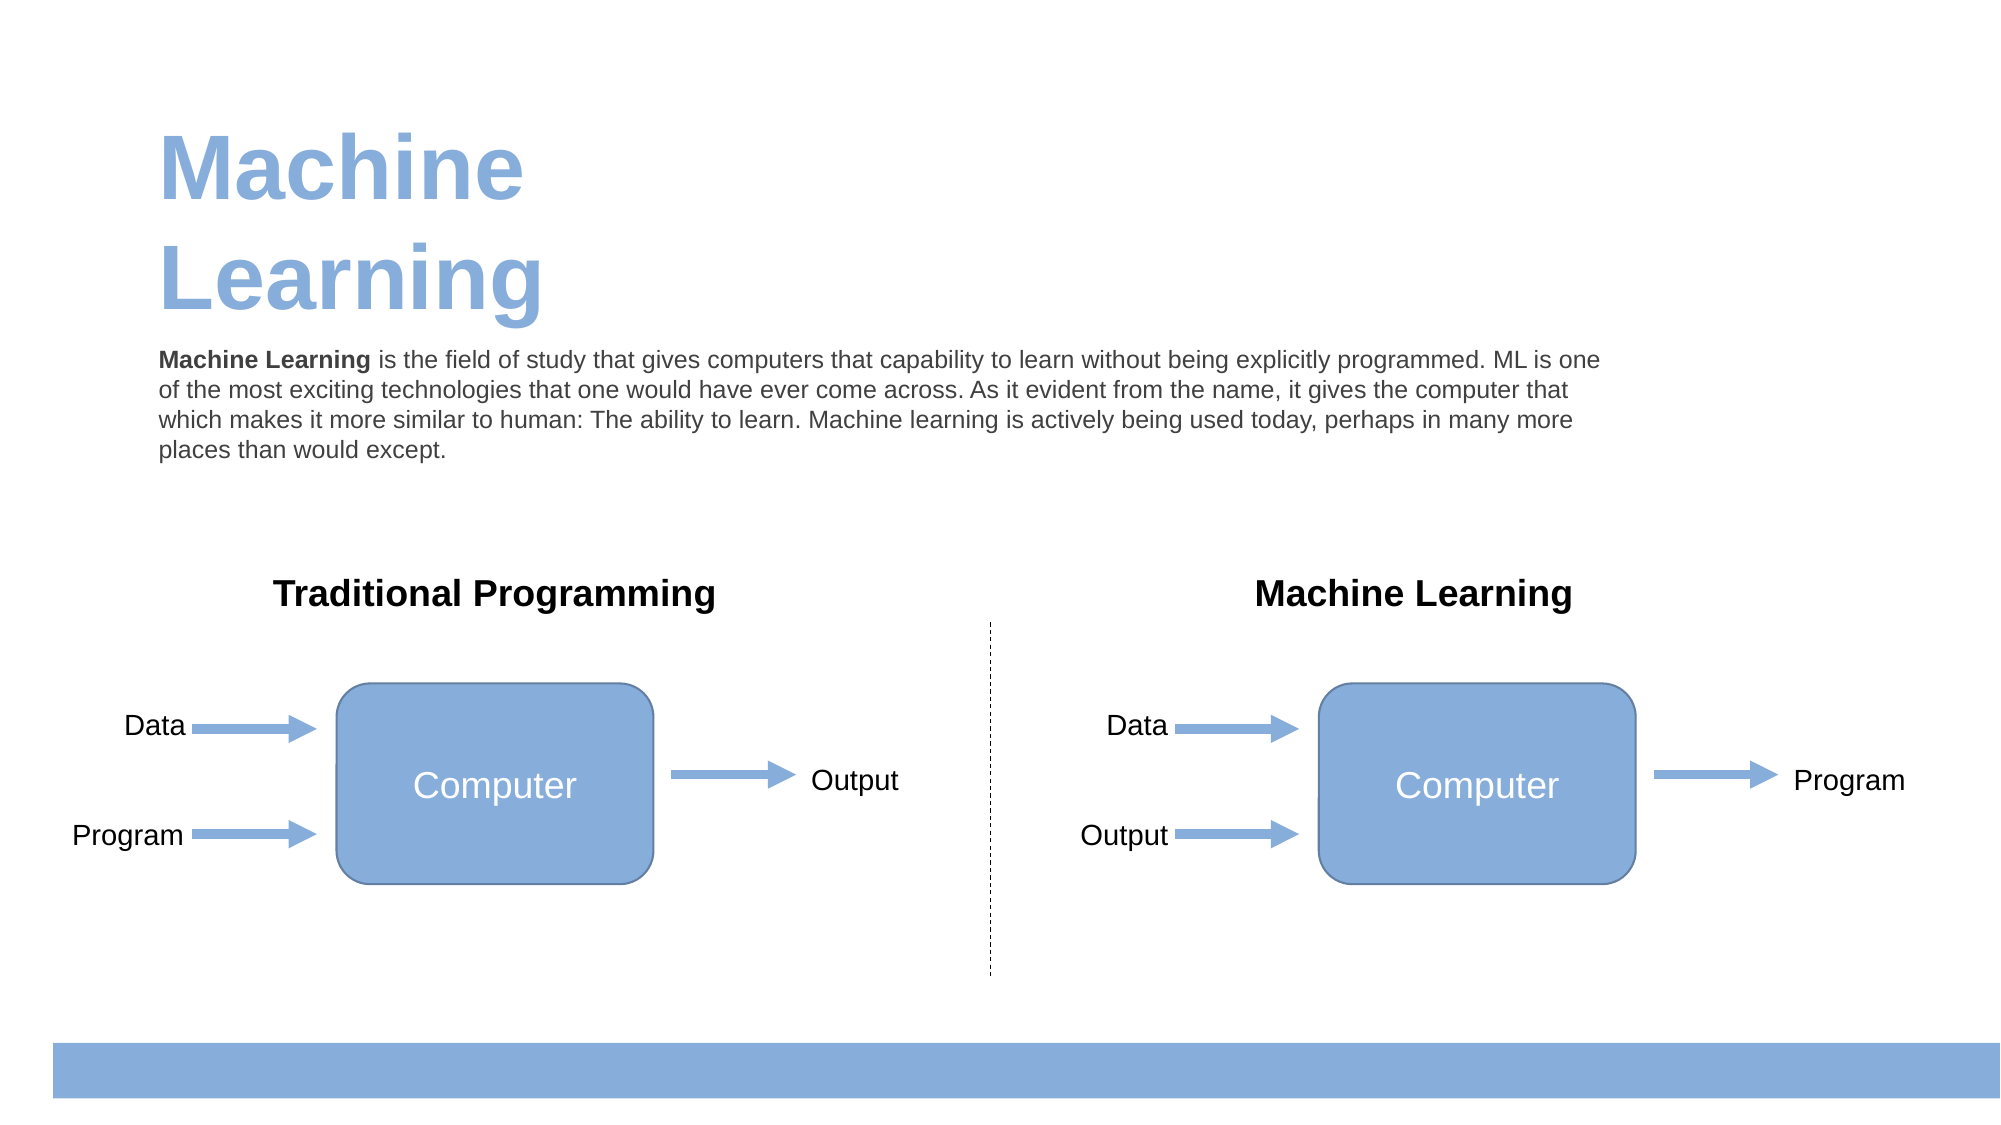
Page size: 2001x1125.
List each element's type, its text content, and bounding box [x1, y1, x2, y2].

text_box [56, 561, 915, 885]
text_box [1065, 561, 1922, 885]
text_box Machine Learning [143, 100, 812, 336]
text_box Machine Learning is the field of study that gives computers that capability to learn without being explicitly programmed. ML is one of the most exciting technologies that one would have ever come across. As it evident from the name, it gives the computer that which makes it more similar to human: The ability to learn. Machine learning is actively being used today, perhaps in many more places than would except. [143, 336, 1620, 471]
